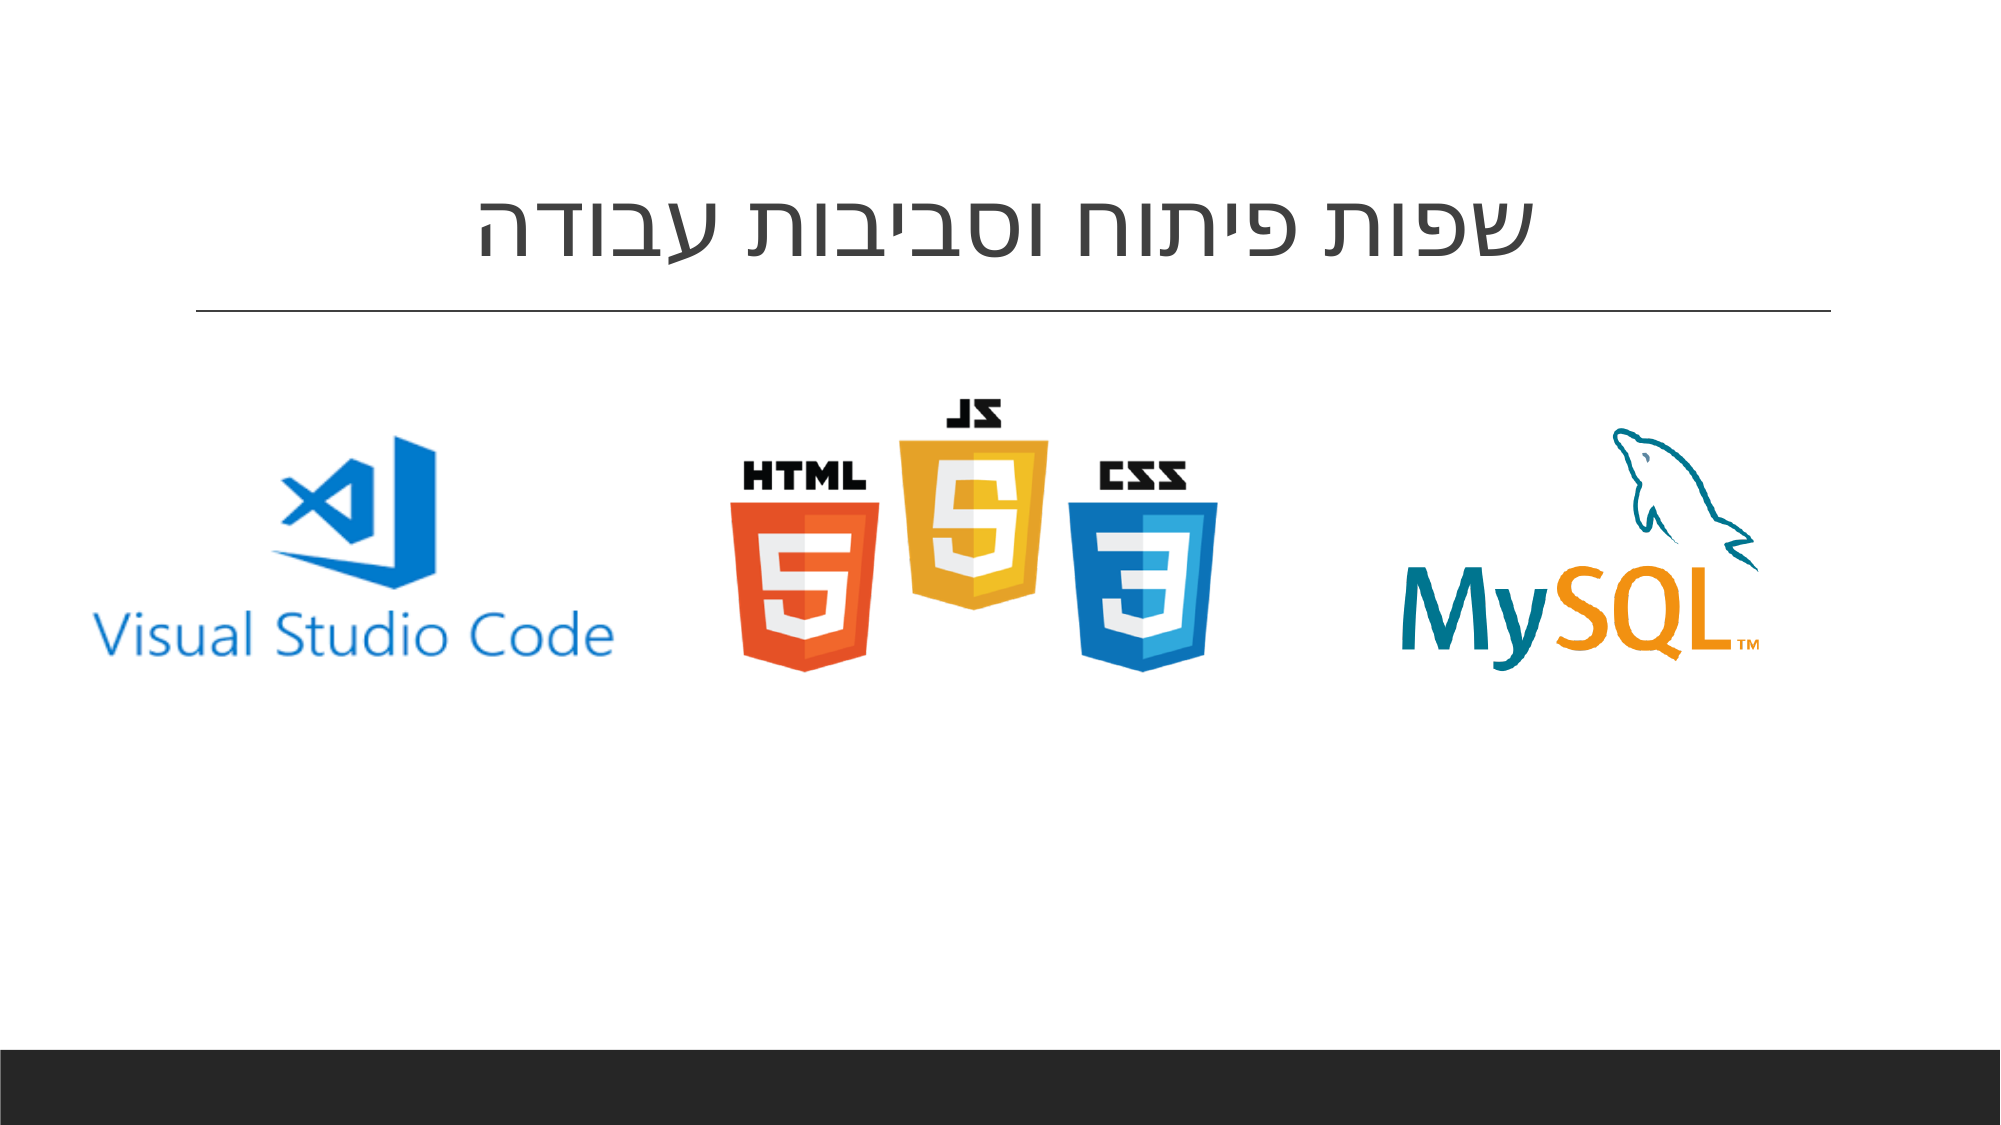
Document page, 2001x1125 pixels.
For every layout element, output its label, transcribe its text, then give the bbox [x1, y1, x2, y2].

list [679, 361, 1282, 689]
picture [1280, 406, 1879, 688]
picture [50, 406, 657, 688]
title שפות פיתוח וסביבות עבודה [180, 47, 1830, 285]
